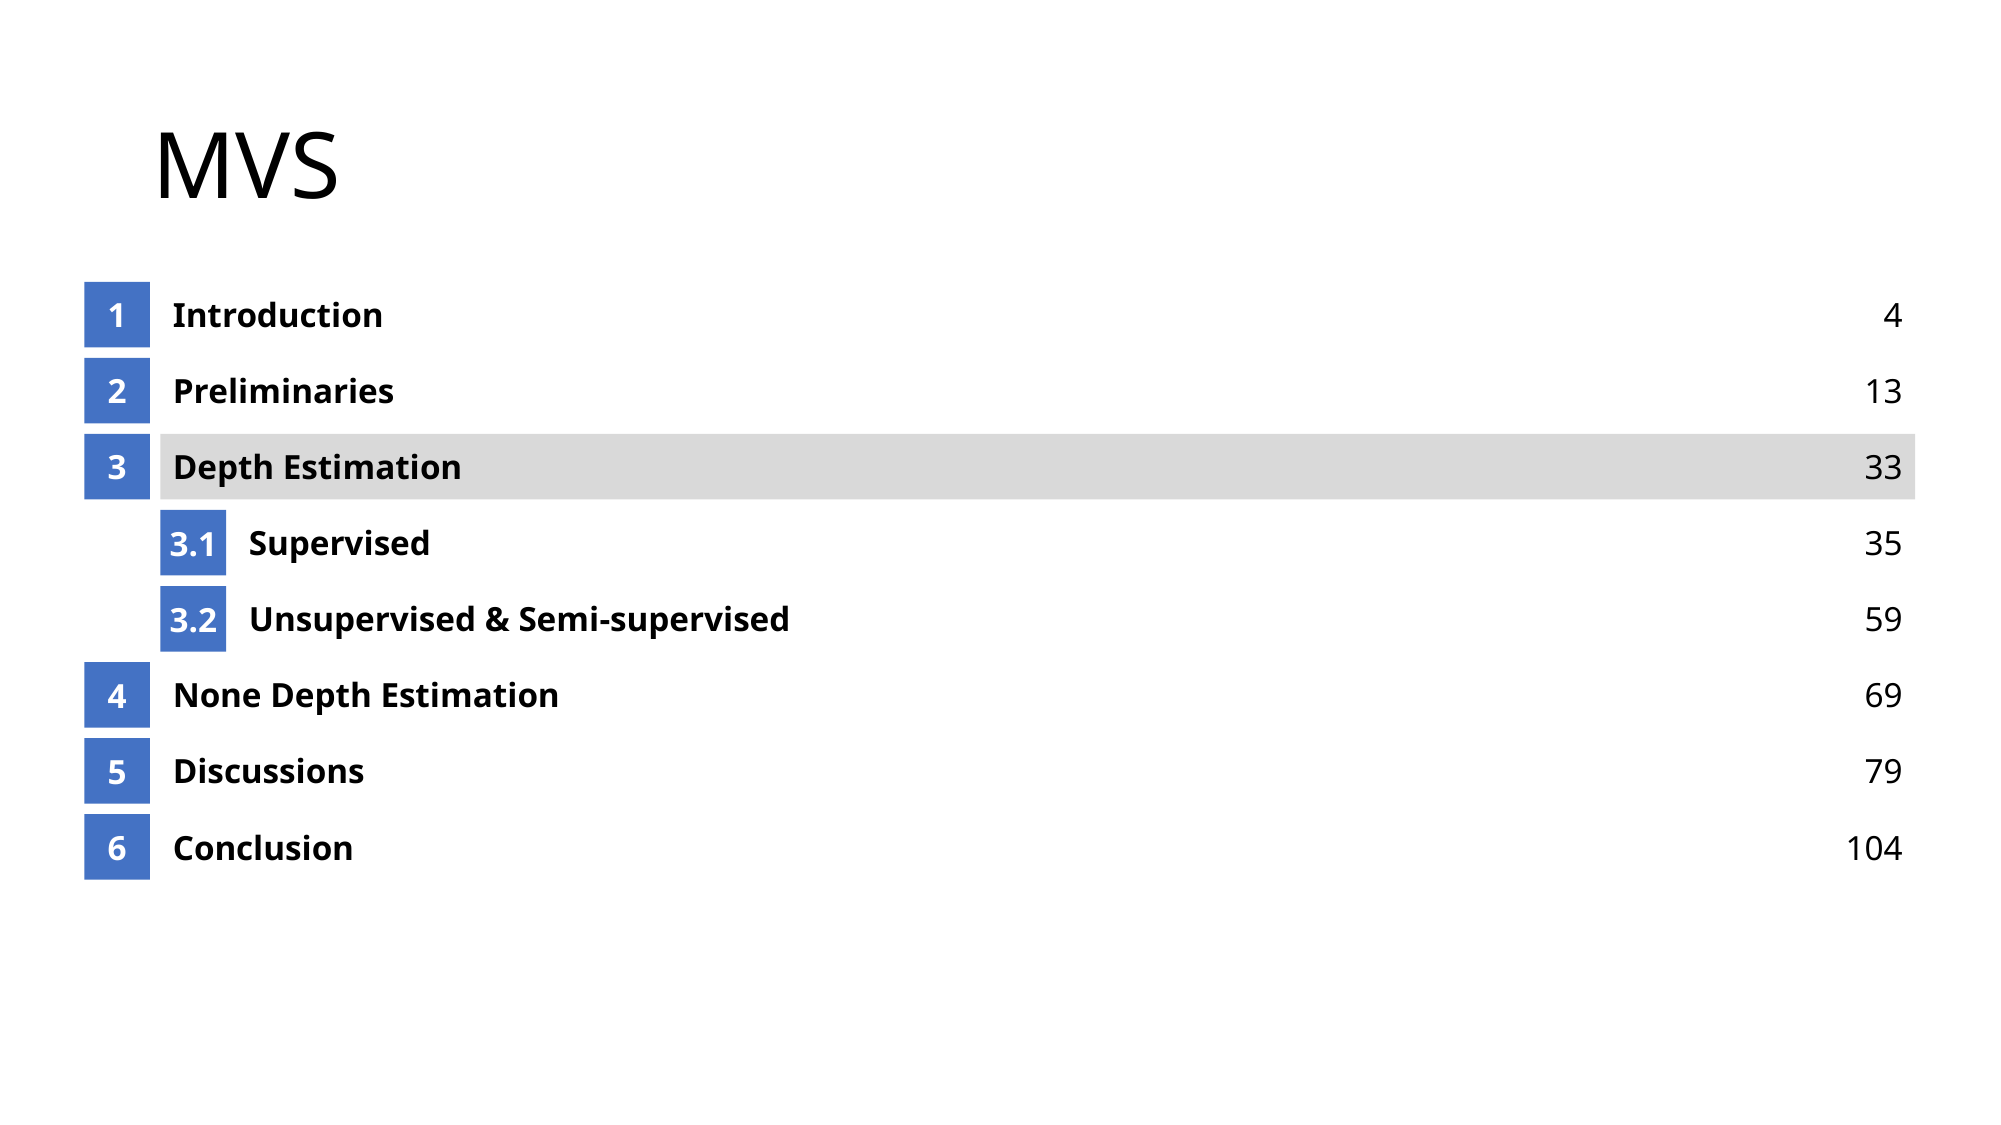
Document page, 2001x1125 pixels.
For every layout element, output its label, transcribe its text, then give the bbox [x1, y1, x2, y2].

text_box 35 [1884, 509, 1904, 577]
text_box Depth Estimation [159, 433, 757, 500]
title MVS [137, 59, 1863, 278]
text_box 5 [83, 737, 151, 805]
text_box [1904, 433, 1916, 500]
text_box 3.2 [159, 585, 227, 653]
text_box 79 [1884, 737, 1904, 805]
text_box Supervised [235, 509, 757, 577]
text_box [757, 433, 1884, 500]
text_box 2 [83, 357, 151, 424]
text_box 6 [83, 813, 151, 881]
text_box 104 [1884, 813, 1904, 881]
text_box 33 [1884, 433, 1904, 500]
text_box 1 [83, 281, 151, 348]
text_box 3 [83, 433, 151, 500]
text_box Unsupervised & Semi-supervised [235, 585, 757, 653]
text_box 59 [1884, 585, 1904, 653]
text_box Conclusion [159, 813, 757, 881]
text_box 69 [1884, 661, 1904, 729]
text_box Preliminaries [159, 357, 757, 424]
text_box 3.1 [159, 509, 227, 577]
text_box 13 [1884, 357, 1904, 424]
text_box Discussions [159, 737, 757, 805]
text_box 4 [83, 661, 151, 729]
text_box 4 [1884, 281, 1904, 348]
text_box None Depth Estimation [159, 661, 757, 729]
text_box Introduction [159, 281, 757, 348]
